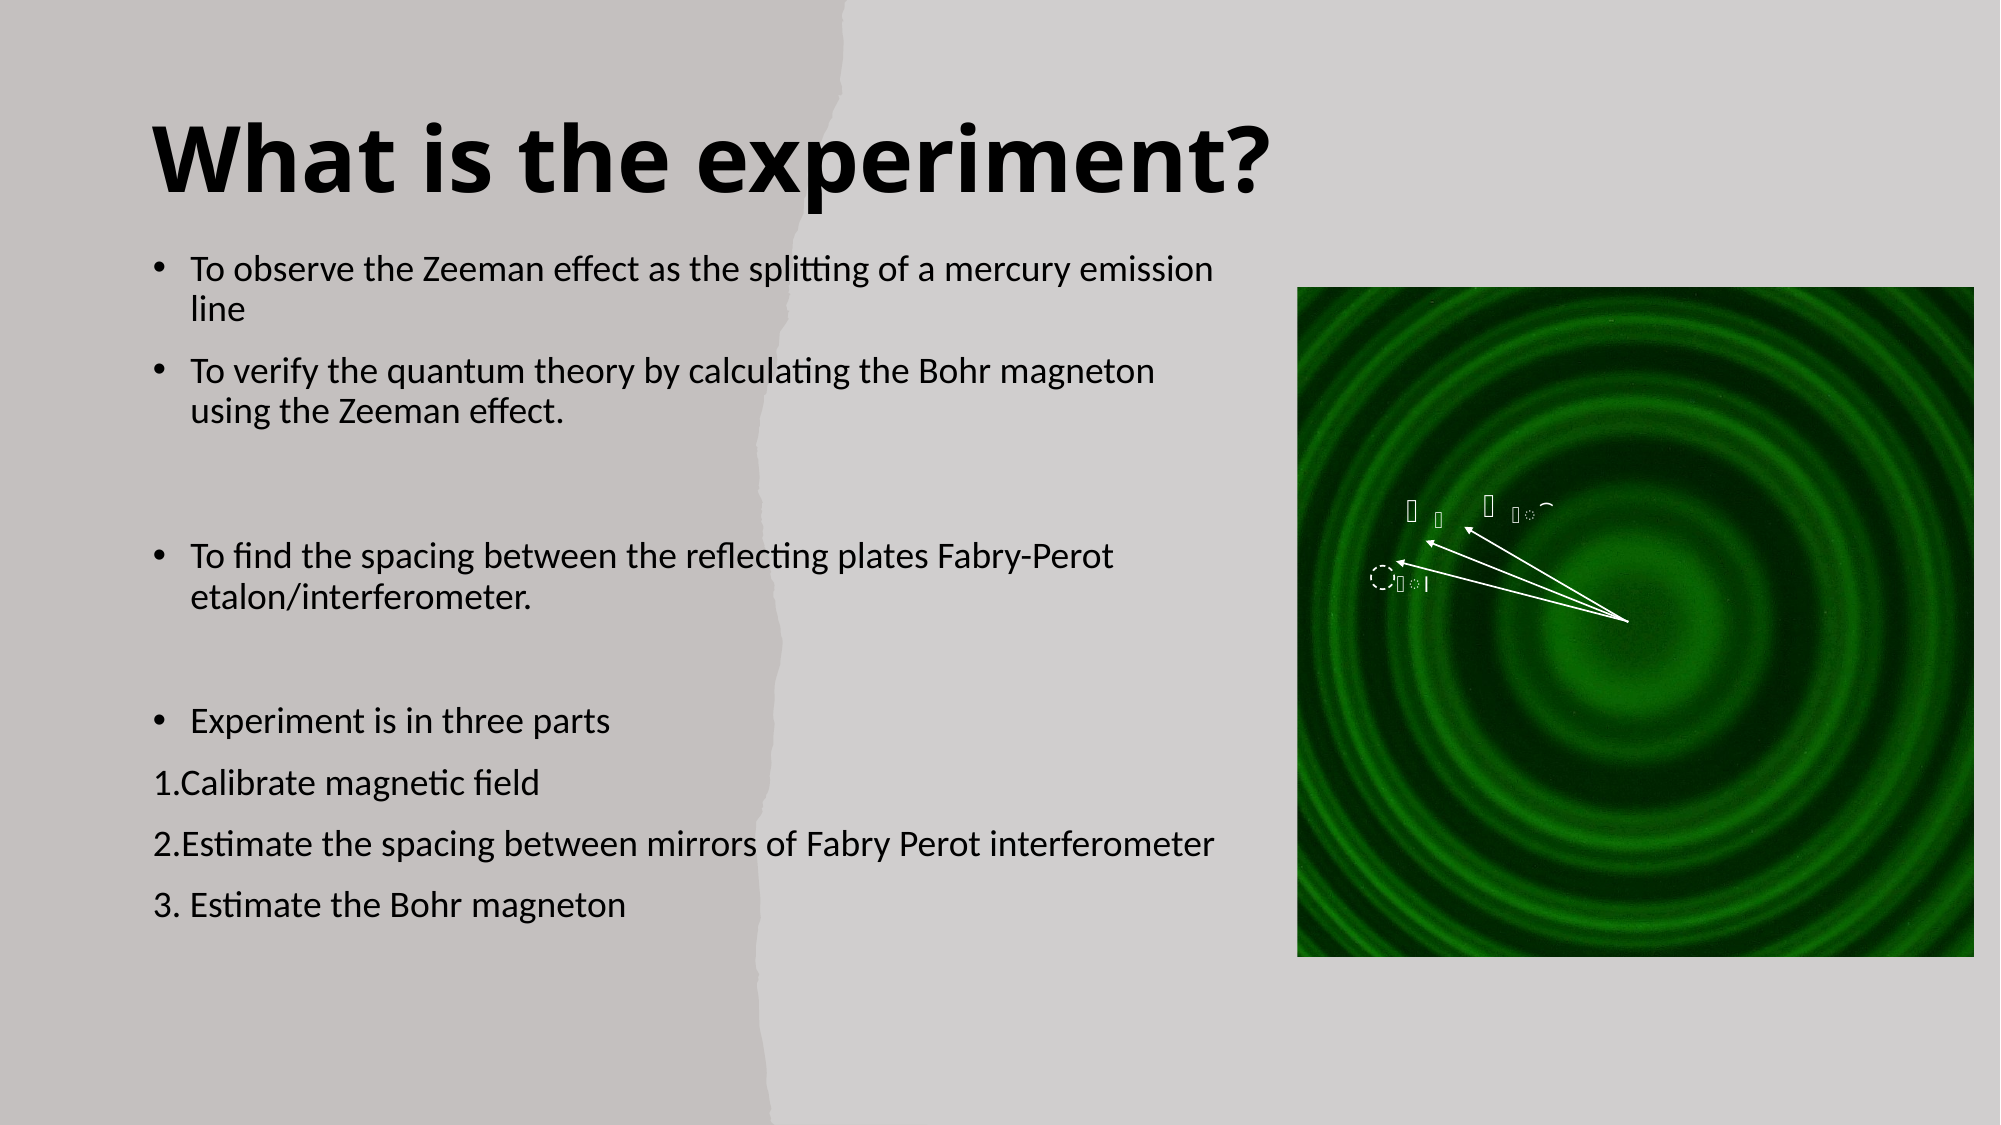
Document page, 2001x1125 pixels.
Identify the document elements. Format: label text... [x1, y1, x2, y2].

text_box [756, 0, 2000, 1125]
picture [1296, 286, 1974, 957]
text_box [0, 0, 929, 1125]
title What is the experiment? [137, 53, 1376, 272]
